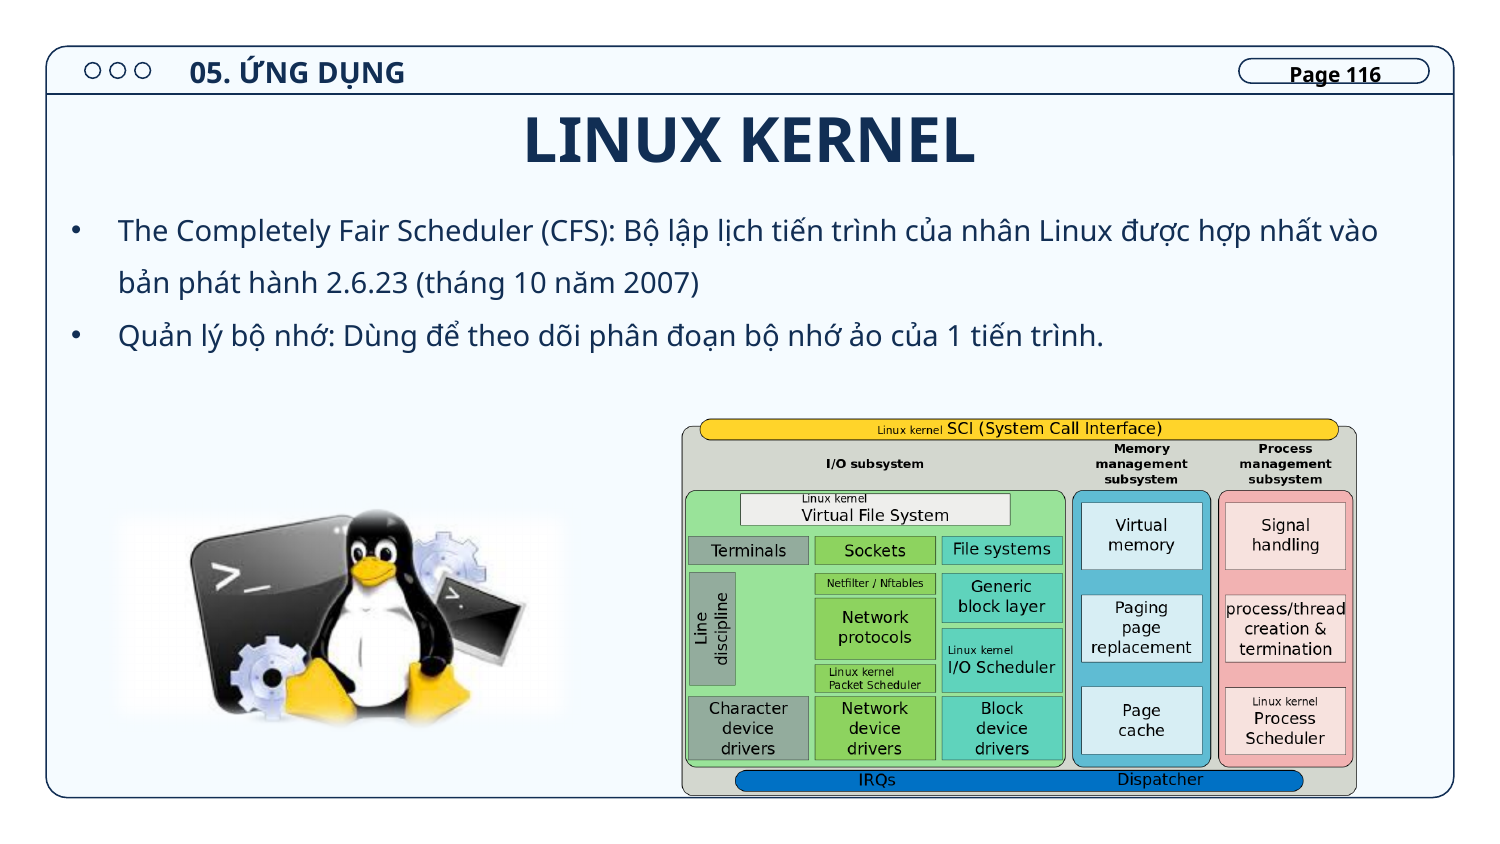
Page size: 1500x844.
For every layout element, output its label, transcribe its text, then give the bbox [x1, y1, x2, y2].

text_box Page 116 [1274, 53, 1398, 94]
title LINUX KERNEL [118, 85, 1382, 179]
subtitle The Completely Fair Scheduler (CFS): Bộ lập lịch tiến trình của nhân Linux được hợp nhất vào bản phát hành 2.6.23 (tháng 10 năm 2007) Quản lý bộ nhớ: Dùng để theo dõi phân đoạn bộ nhớ ảo của 1 tiến trình. [56, 179, 1444, 368]
picture [678, 415, 1361, 800]
text_box 05. ỨNG DỤNG [160, 39, 436, 109]
picture [101, 499, 581, 732]
